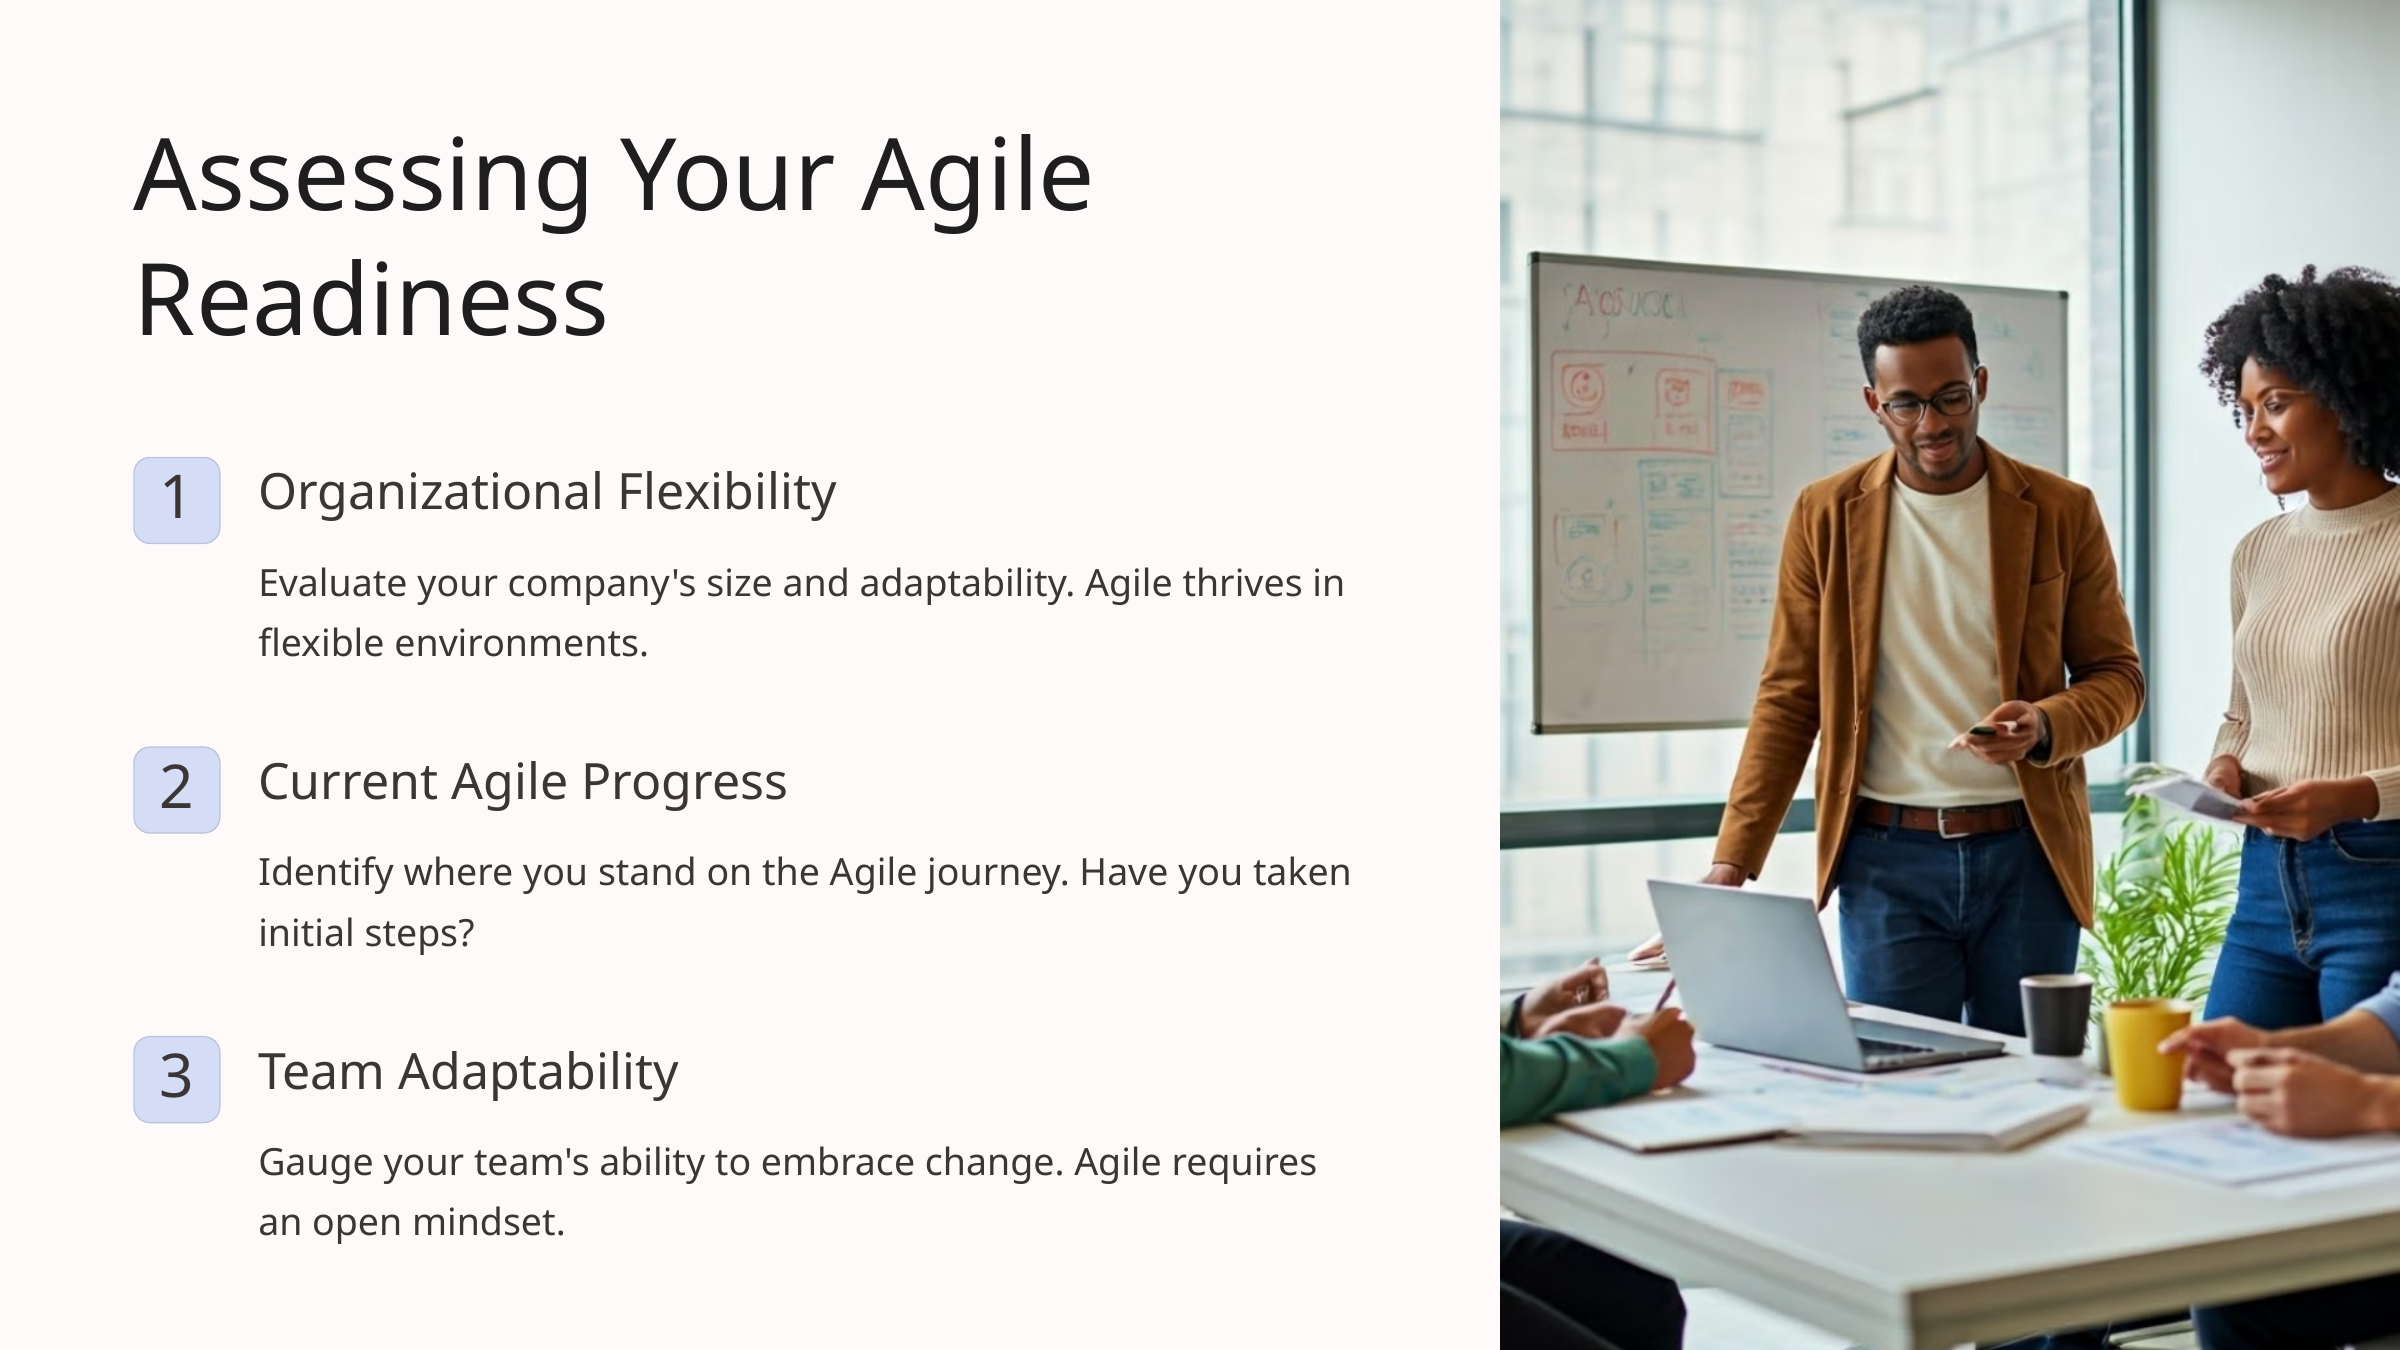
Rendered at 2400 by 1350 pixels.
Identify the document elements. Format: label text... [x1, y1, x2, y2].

text_box 1 [165, 470, 189, 531]
text_box Organizational Flexibility [258, 457, 900, 521]
text_box 2 [158, 759, 195, 821]
text_box Identify where you stand on the Agile journey. Have you taken initial steps? [258, 832, 1367, 956]
text_box Current Agile Progress [258, 746, 832, 810]
text_box [133, 746, 220, 834]
text_box Team Adaptability [258, 1036, 762, 1100]
text_box Gauge your team's ability to embrace change. Agile requires an open mindset. [258, 1122, 1367, 1245]
text_box 3 [158, 1049, 195, 1110]
text_box [133, 1036, 220, 1123]
text_box [133, 457, 220, 544]
picture [1499, 0, 2400, 1350]
text_box Evaluate your company's size and adaptability. Agile thrives in flexible environments. [258, 543, 1367, 666]
text_box Assessing Your Agile Readiness [133, 105, 1366, 357]
